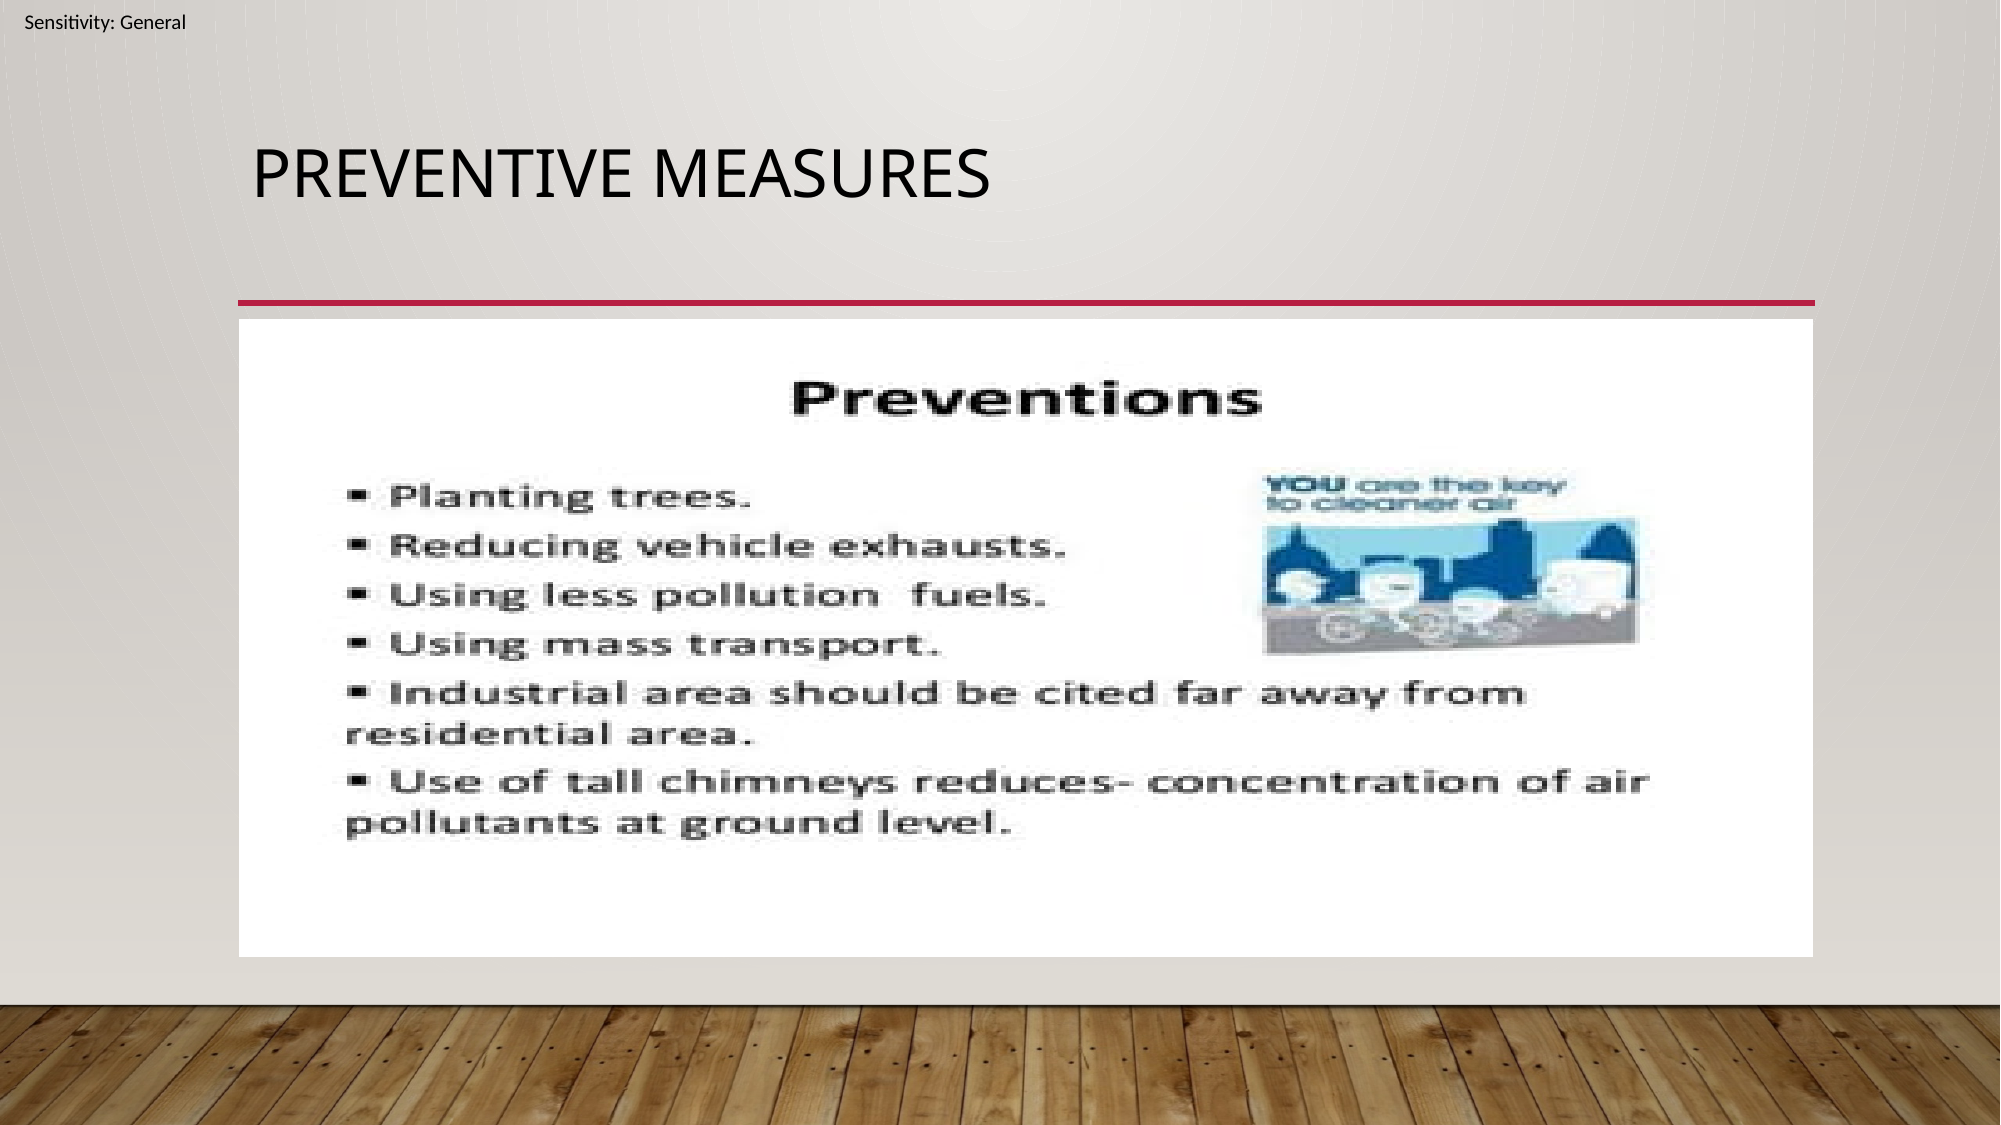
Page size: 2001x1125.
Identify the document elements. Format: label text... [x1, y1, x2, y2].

picture [0, 1005, 2000, 1125]
picture [239, 319, 1814, 957]
title PREVENTIVE MEASURES [236, 131, 1226, 229]
